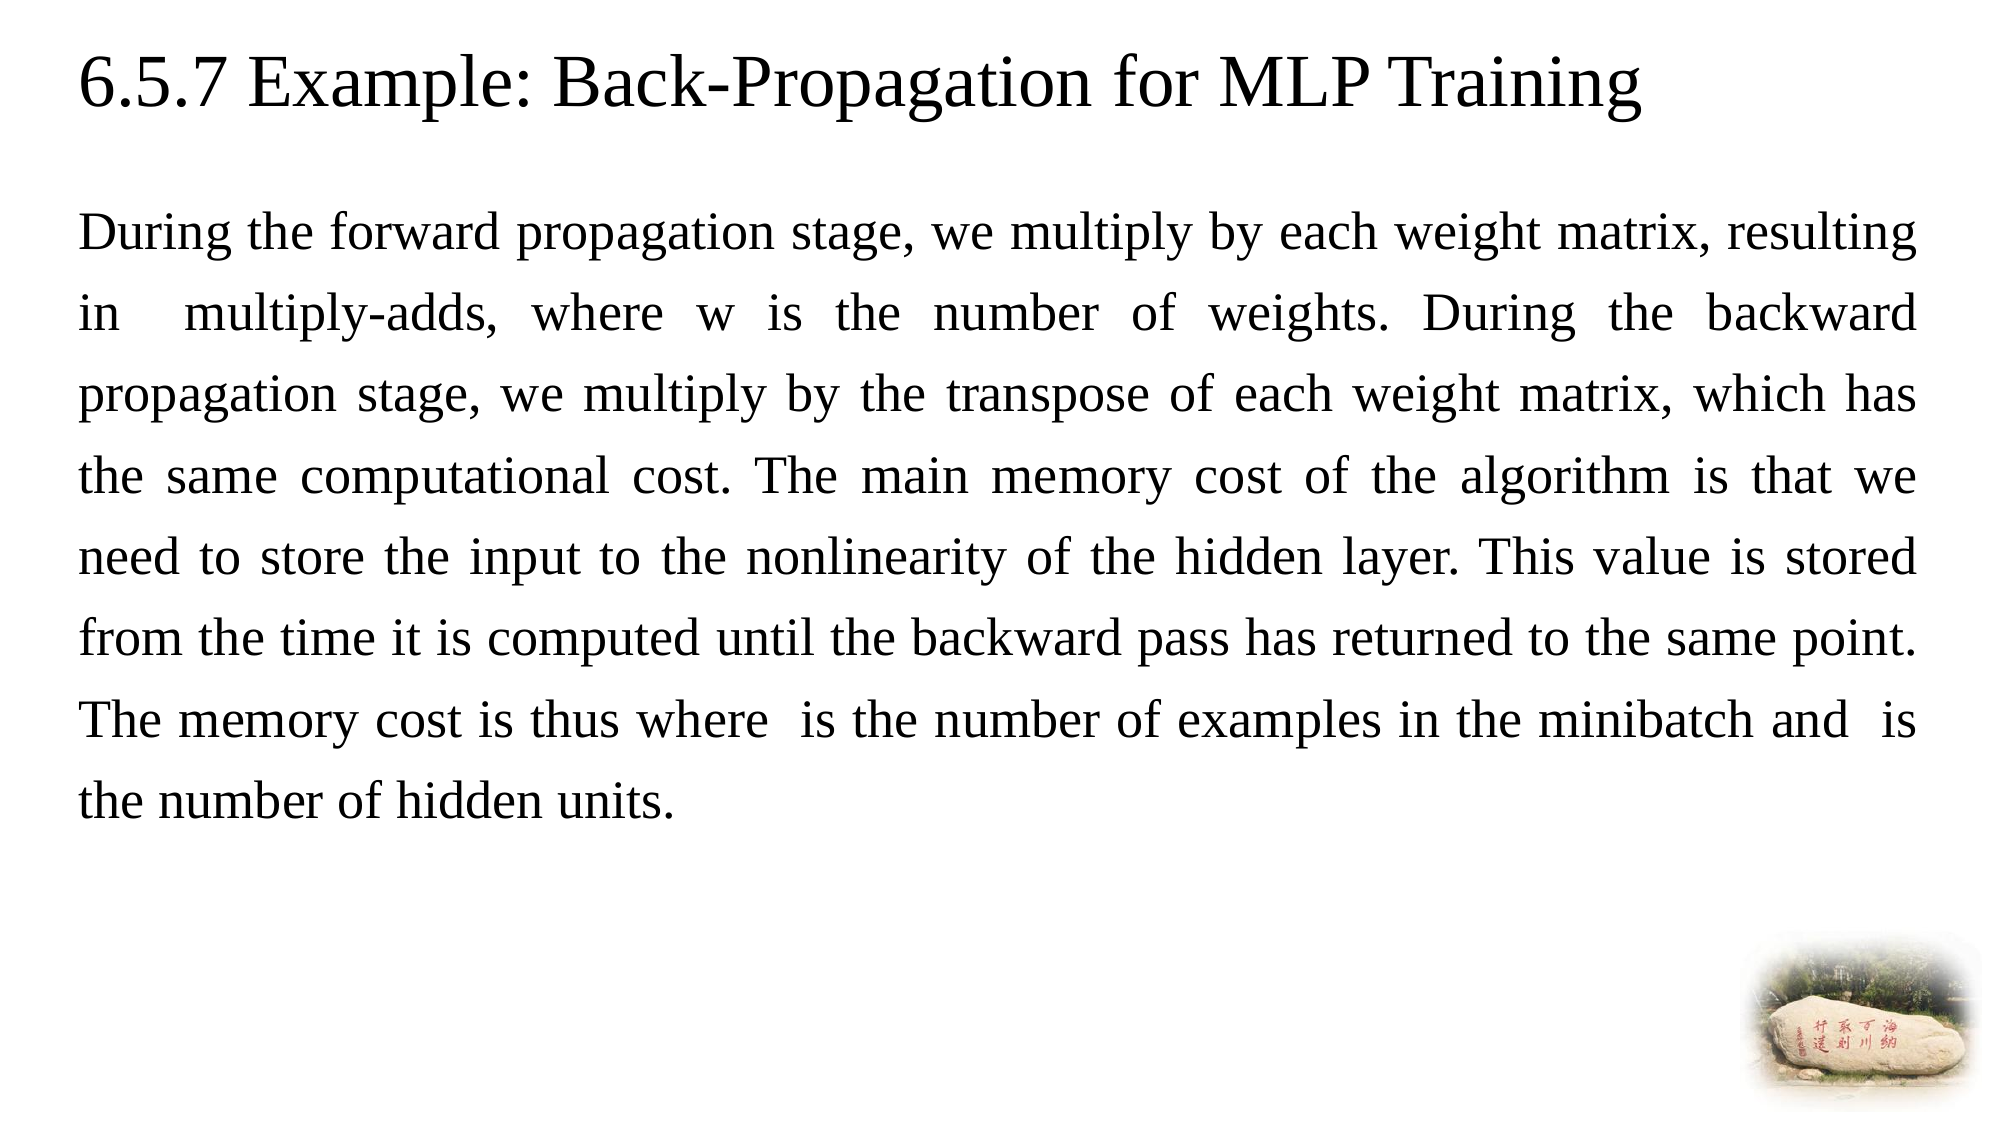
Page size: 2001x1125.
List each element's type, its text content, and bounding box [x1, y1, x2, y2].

picture [1740, 927, 1985, 1112]
title 6.5.7 Example: Back-Propagation for MLP Training [63, 21, 1936, 142]
